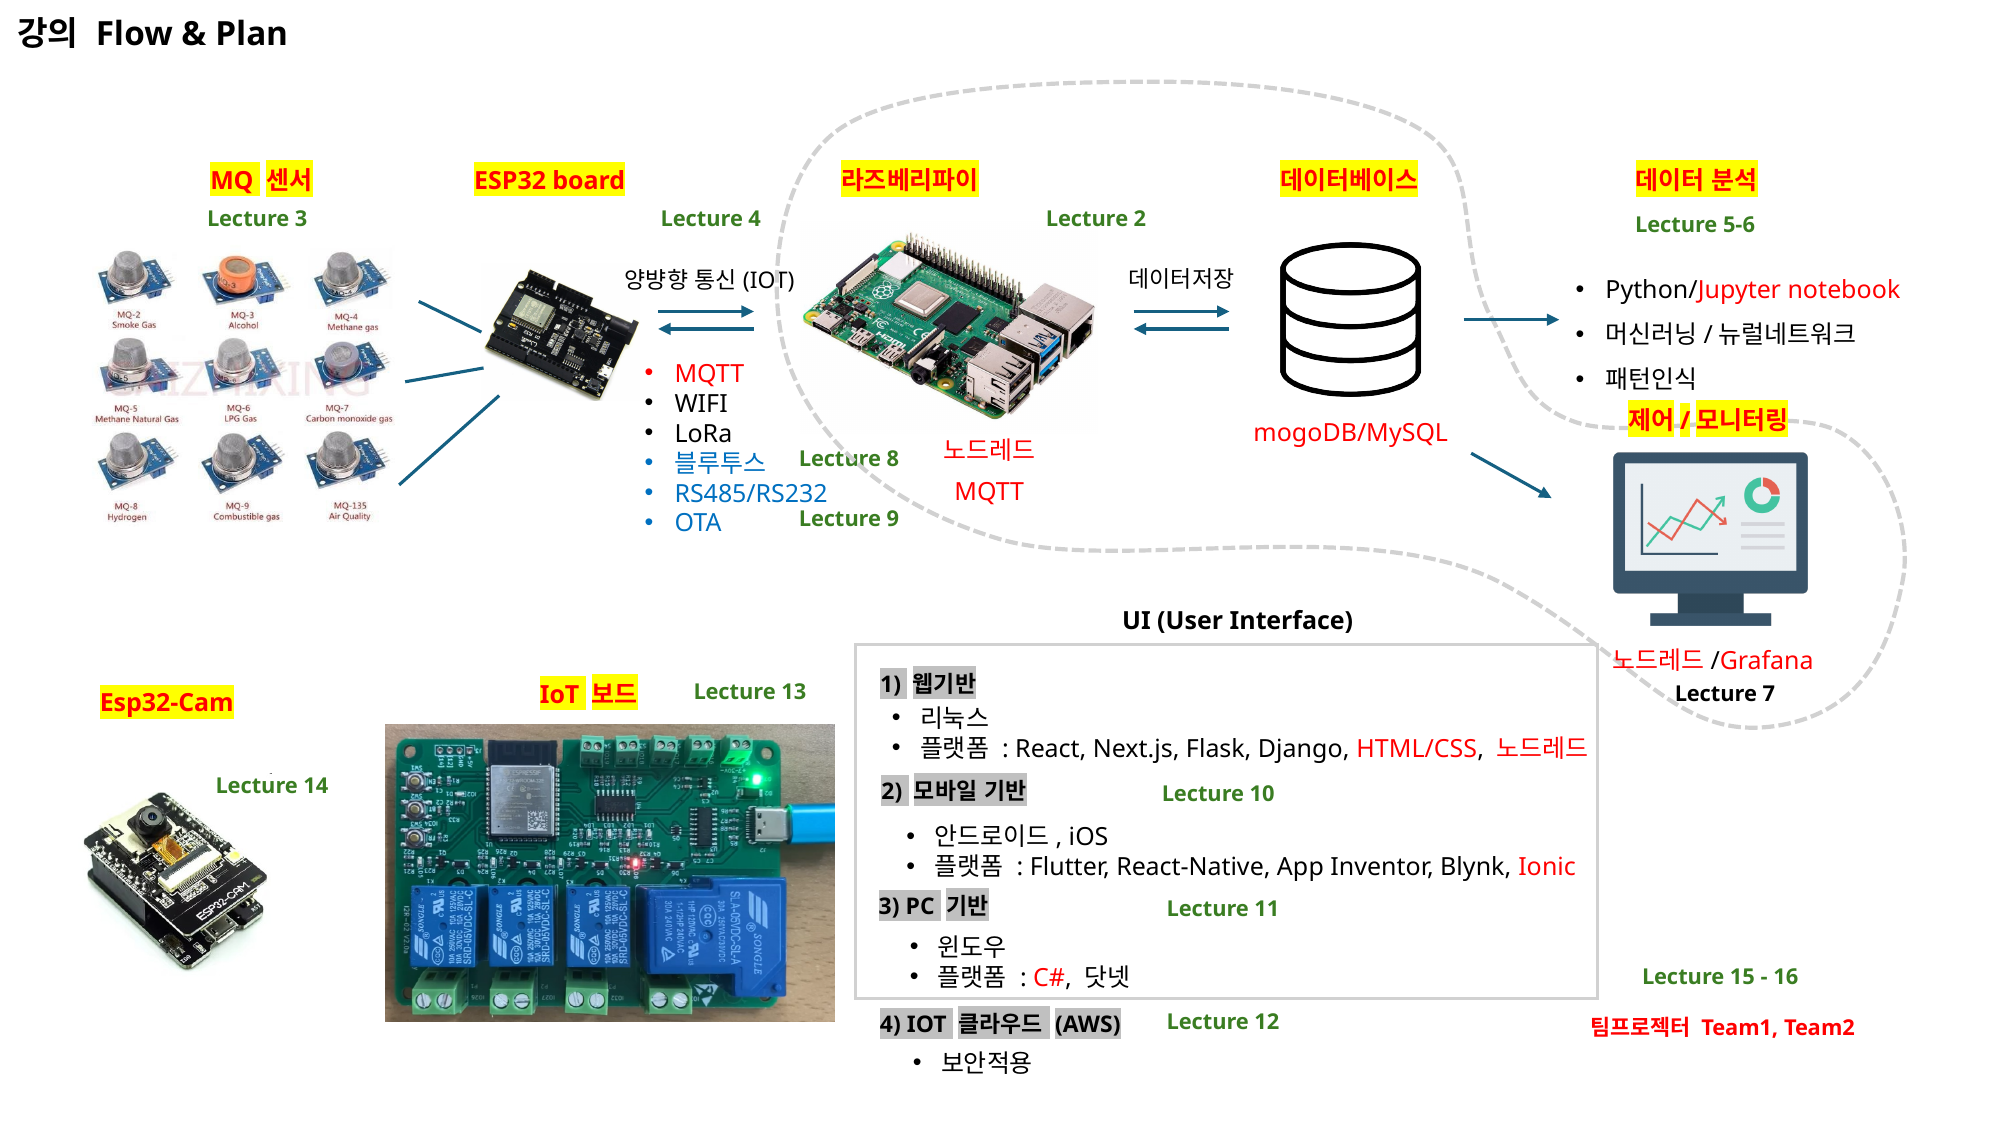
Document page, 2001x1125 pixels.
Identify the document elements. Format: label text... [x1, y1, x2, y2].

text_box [1470, 452, 1553, 499]
text_box 팀프로젝터 Team1, Team2 [1591, 1013, 1855, 1040]
text_box IoT 보드 [539, 678, 638, 709]
text_box UI (User Interface) [1122, 604, 1354, 635]
text_box 데이터베이스 [1280, 164, 1419, 195]
text_box mogoDB/MySQL [1253, 416, 1449, 447]
text_box 양뱡향 통신(IOT) [641, 265, 777, 294]
picture [800, 221, 1098, 434]
text_box Lecture 13 [693, 678, 807, 705]
text_box Lecture 15 - 16 [1642, 963, 1799, 990]
text_box Lecture 4 [660, 204, 762, 232]
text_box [398, 395, 500, 486]
picture [68, 773, 272, 977]
text_box Lecture 14 [215, 771, 329, 798]
text_box Esp32-Cam [99, 686, 235, 717]
picture [480, 263, 641, 401]
text_box 강의 Flow & Plan [17, 12, 289, 53]
text_box 제어/모니터링 [1628, 404, 1789, 435]
picture [1272, 241, 1428, 397]
text_box [854, 643, 1599, 1000]
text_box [404, 367, 485, 383]
text_box MQTT WIFI LoRa 블루투스 RS485/RS232 OTA [644, 357, 856, 537]
text_box Python/Jupyter notebook 머신러닝/뉴럴네트워크 패턴인식 [1575, 259, 1901, 394]
text_box 데이터저장 [1128, 264, 1235, 292]
text_box MQ 센서 [210, 164, 313, 195]
text_box Lecture 9 [798, 504, 900, 532]
text_box 노드레드/Grafana [1612, 644, 1814, 675]
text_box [876, 668, 1591, 1075]
picture [1613, 441, 1808, 637]
text_box [775, 80, 1907, 730]
text_box 데이터 분석 [1635, 164, 1758, 195]
text_box Lecture 5-6 [1635, 210, 1756, 237]
picture [384, 723, 835, 1022]
picture [72, 234, 406, 530]
text_box Lecture 7 [1674, 679, 1776, 706]
text_box Lecture 3 [207, 204, 308, 232]
text_box ESP32 board [474, 164, 626, 195]
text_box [418, 300, 482, 333]
text_box MQTT [954, 474, 1025, 505]
text_box Lecture 8 [798, 444, 864, 471]
